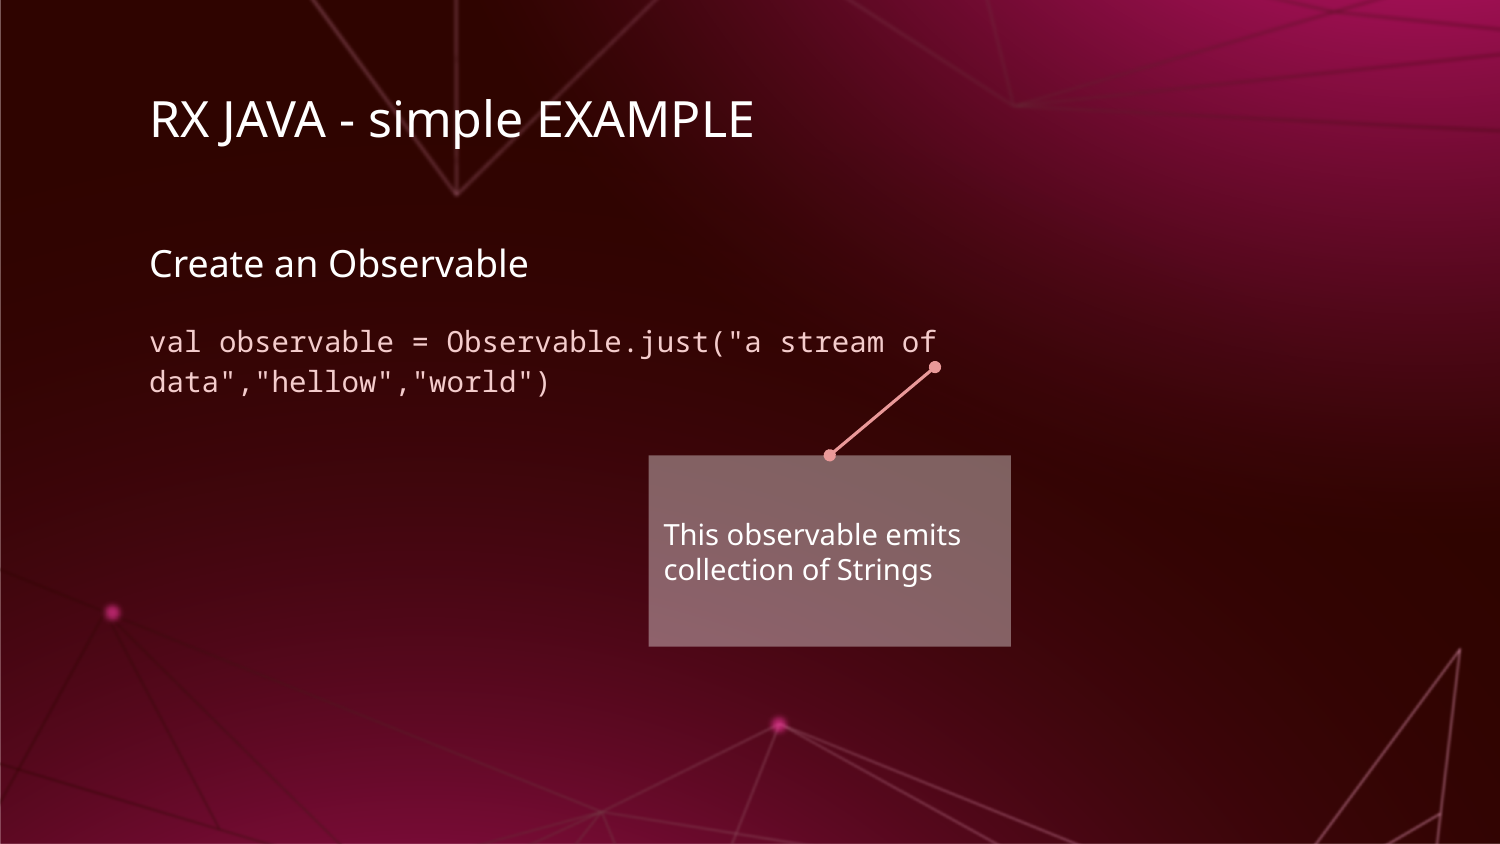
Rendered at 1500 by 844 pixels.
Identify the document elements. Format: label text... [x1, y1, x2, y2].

text_box This observable emits collection of Strings [648, 455, 1011, 647]
picture [0, 0, 1500, 844]
list Create an Observable val observable = Observable.just("a stream of data","hellow","world") [134, 218, 1294, 712]
title RX JAVA - simple EXAMPLE [134, 72, 1210, 206]
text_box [829, 366, 936, 456]
